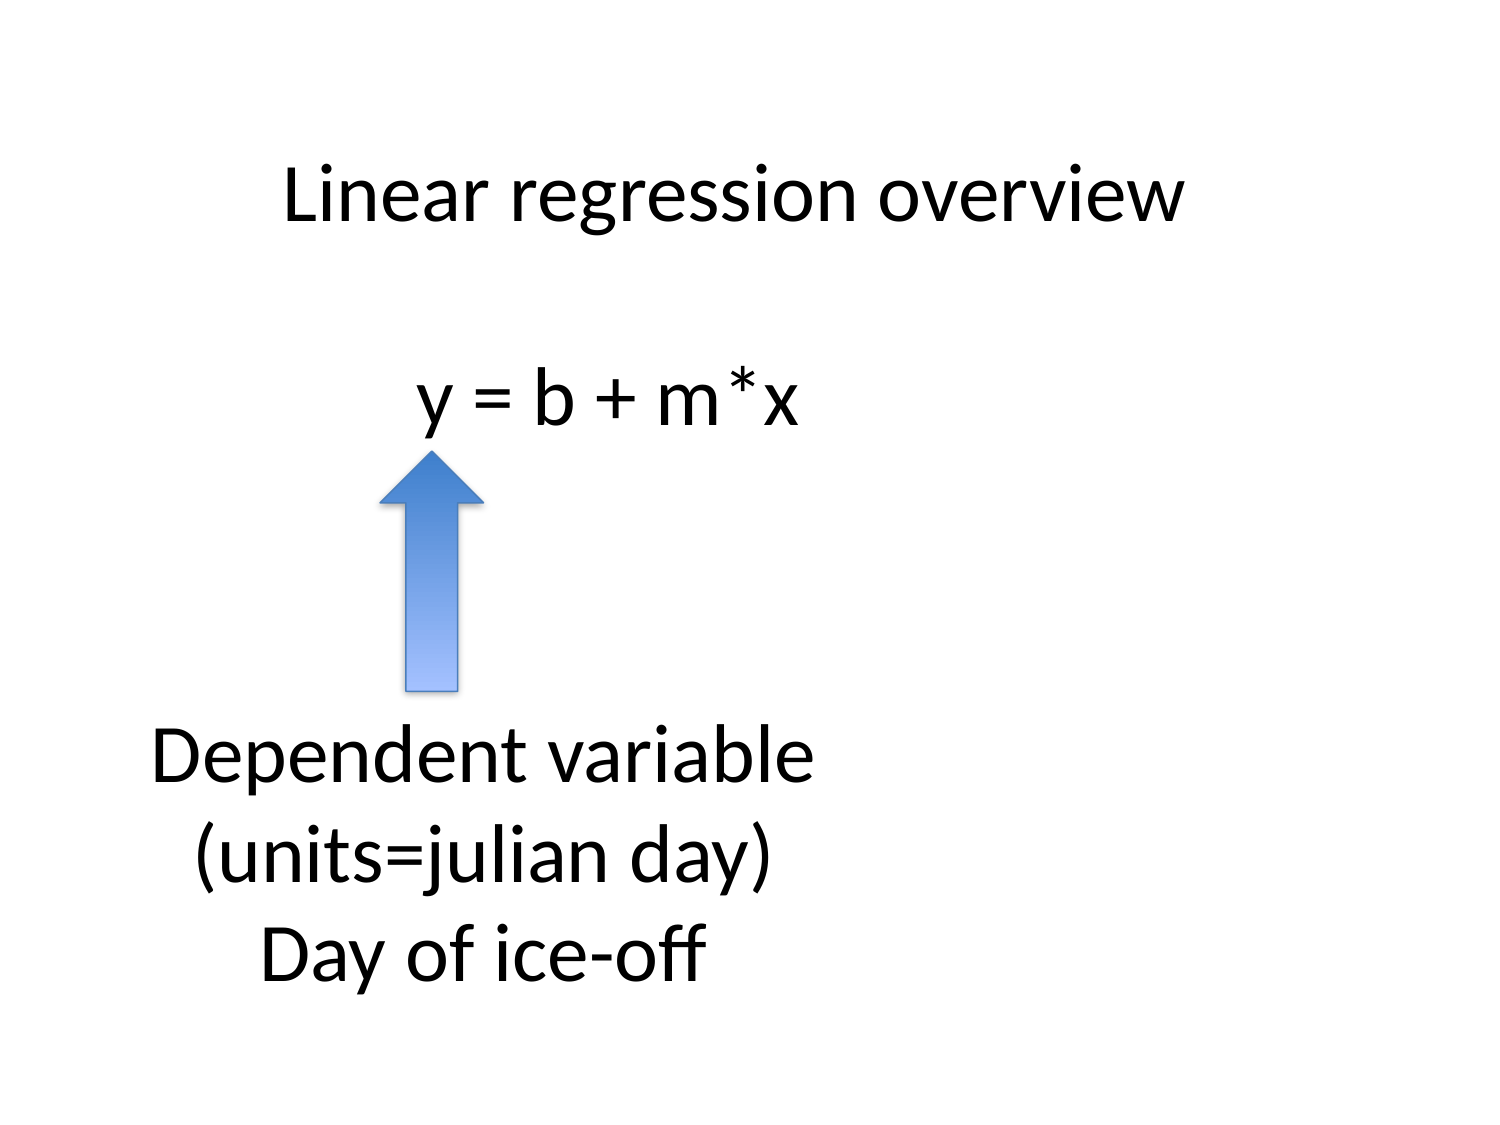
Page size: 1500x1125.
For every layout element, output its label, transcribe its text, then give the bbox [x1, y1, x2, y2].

text_box [379, 450, 485, 691]
text_box y = b + m*x [135, 334, 1081, 450]
text_box Dependent variable (units=julian day) Day of ice-off [23, 691, 944, 1106]
text_box Linear regression overview [267, 131, 1238, 246]
